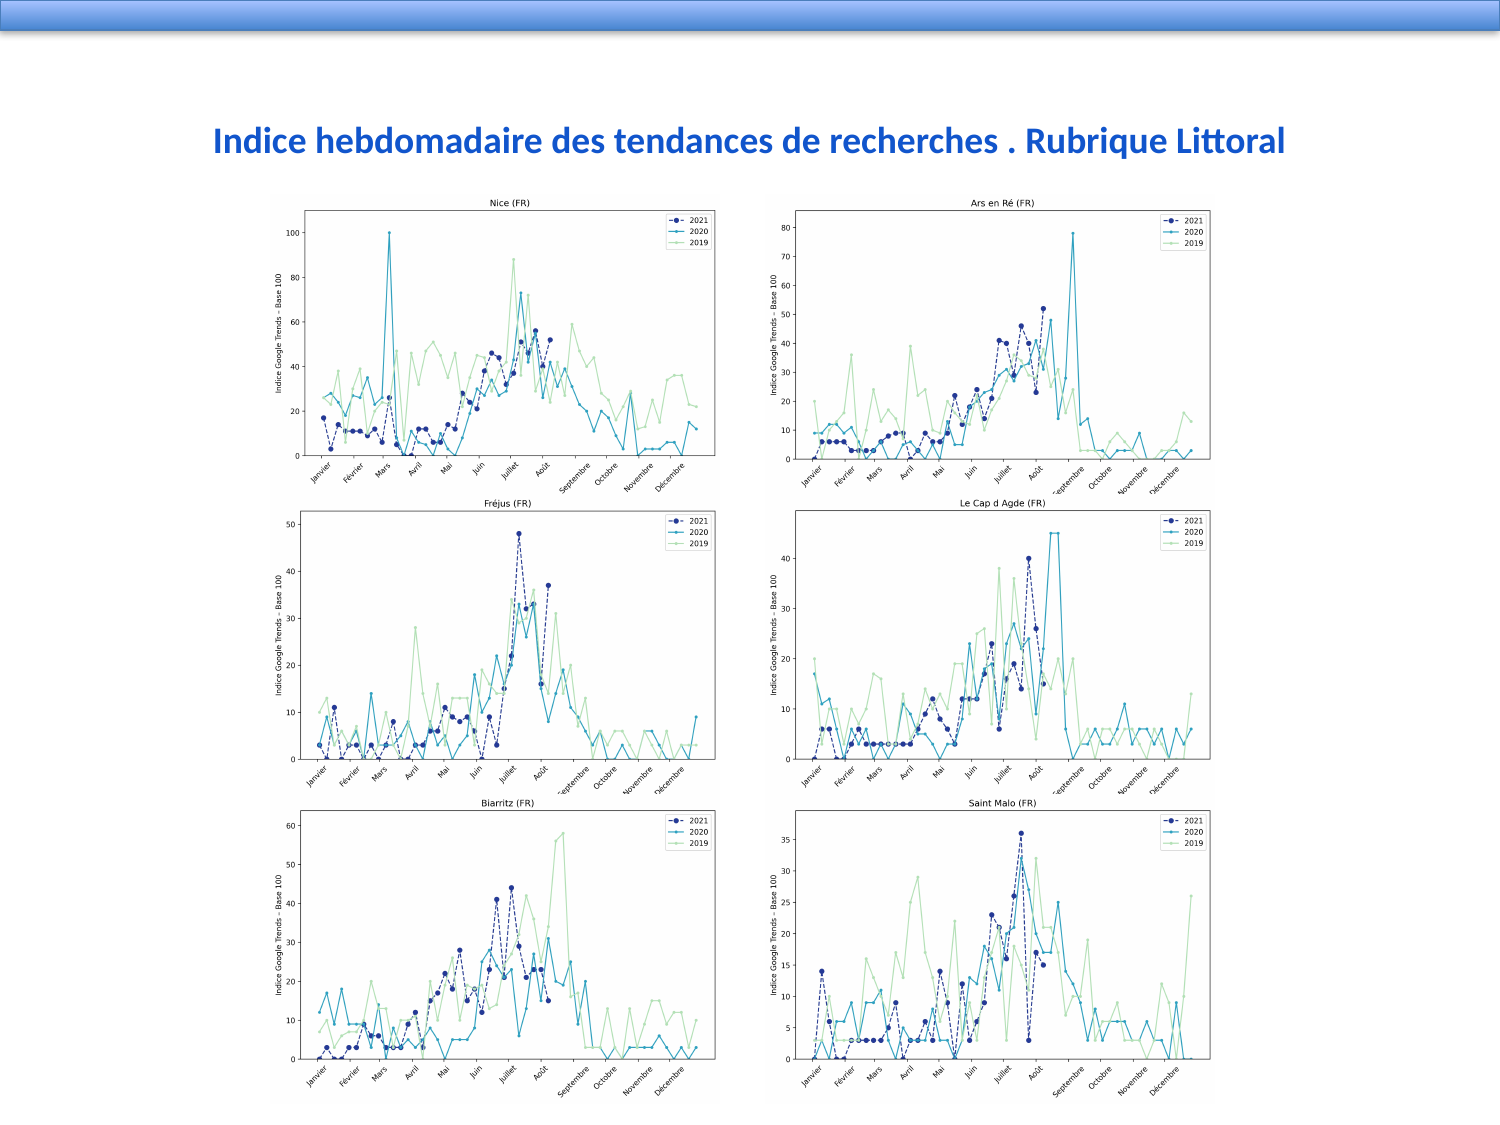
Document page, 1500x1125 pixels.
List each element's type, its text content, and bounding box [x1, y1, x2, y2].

picture [269, 194, 721, 1104]
text_box [0, 0, 1500, 31]
title Indice hebdomadaire des tendances de recherches . Rubrique Littoral [75, 45, 1425, 233]
picture [764, 194, 1216, 1104]
